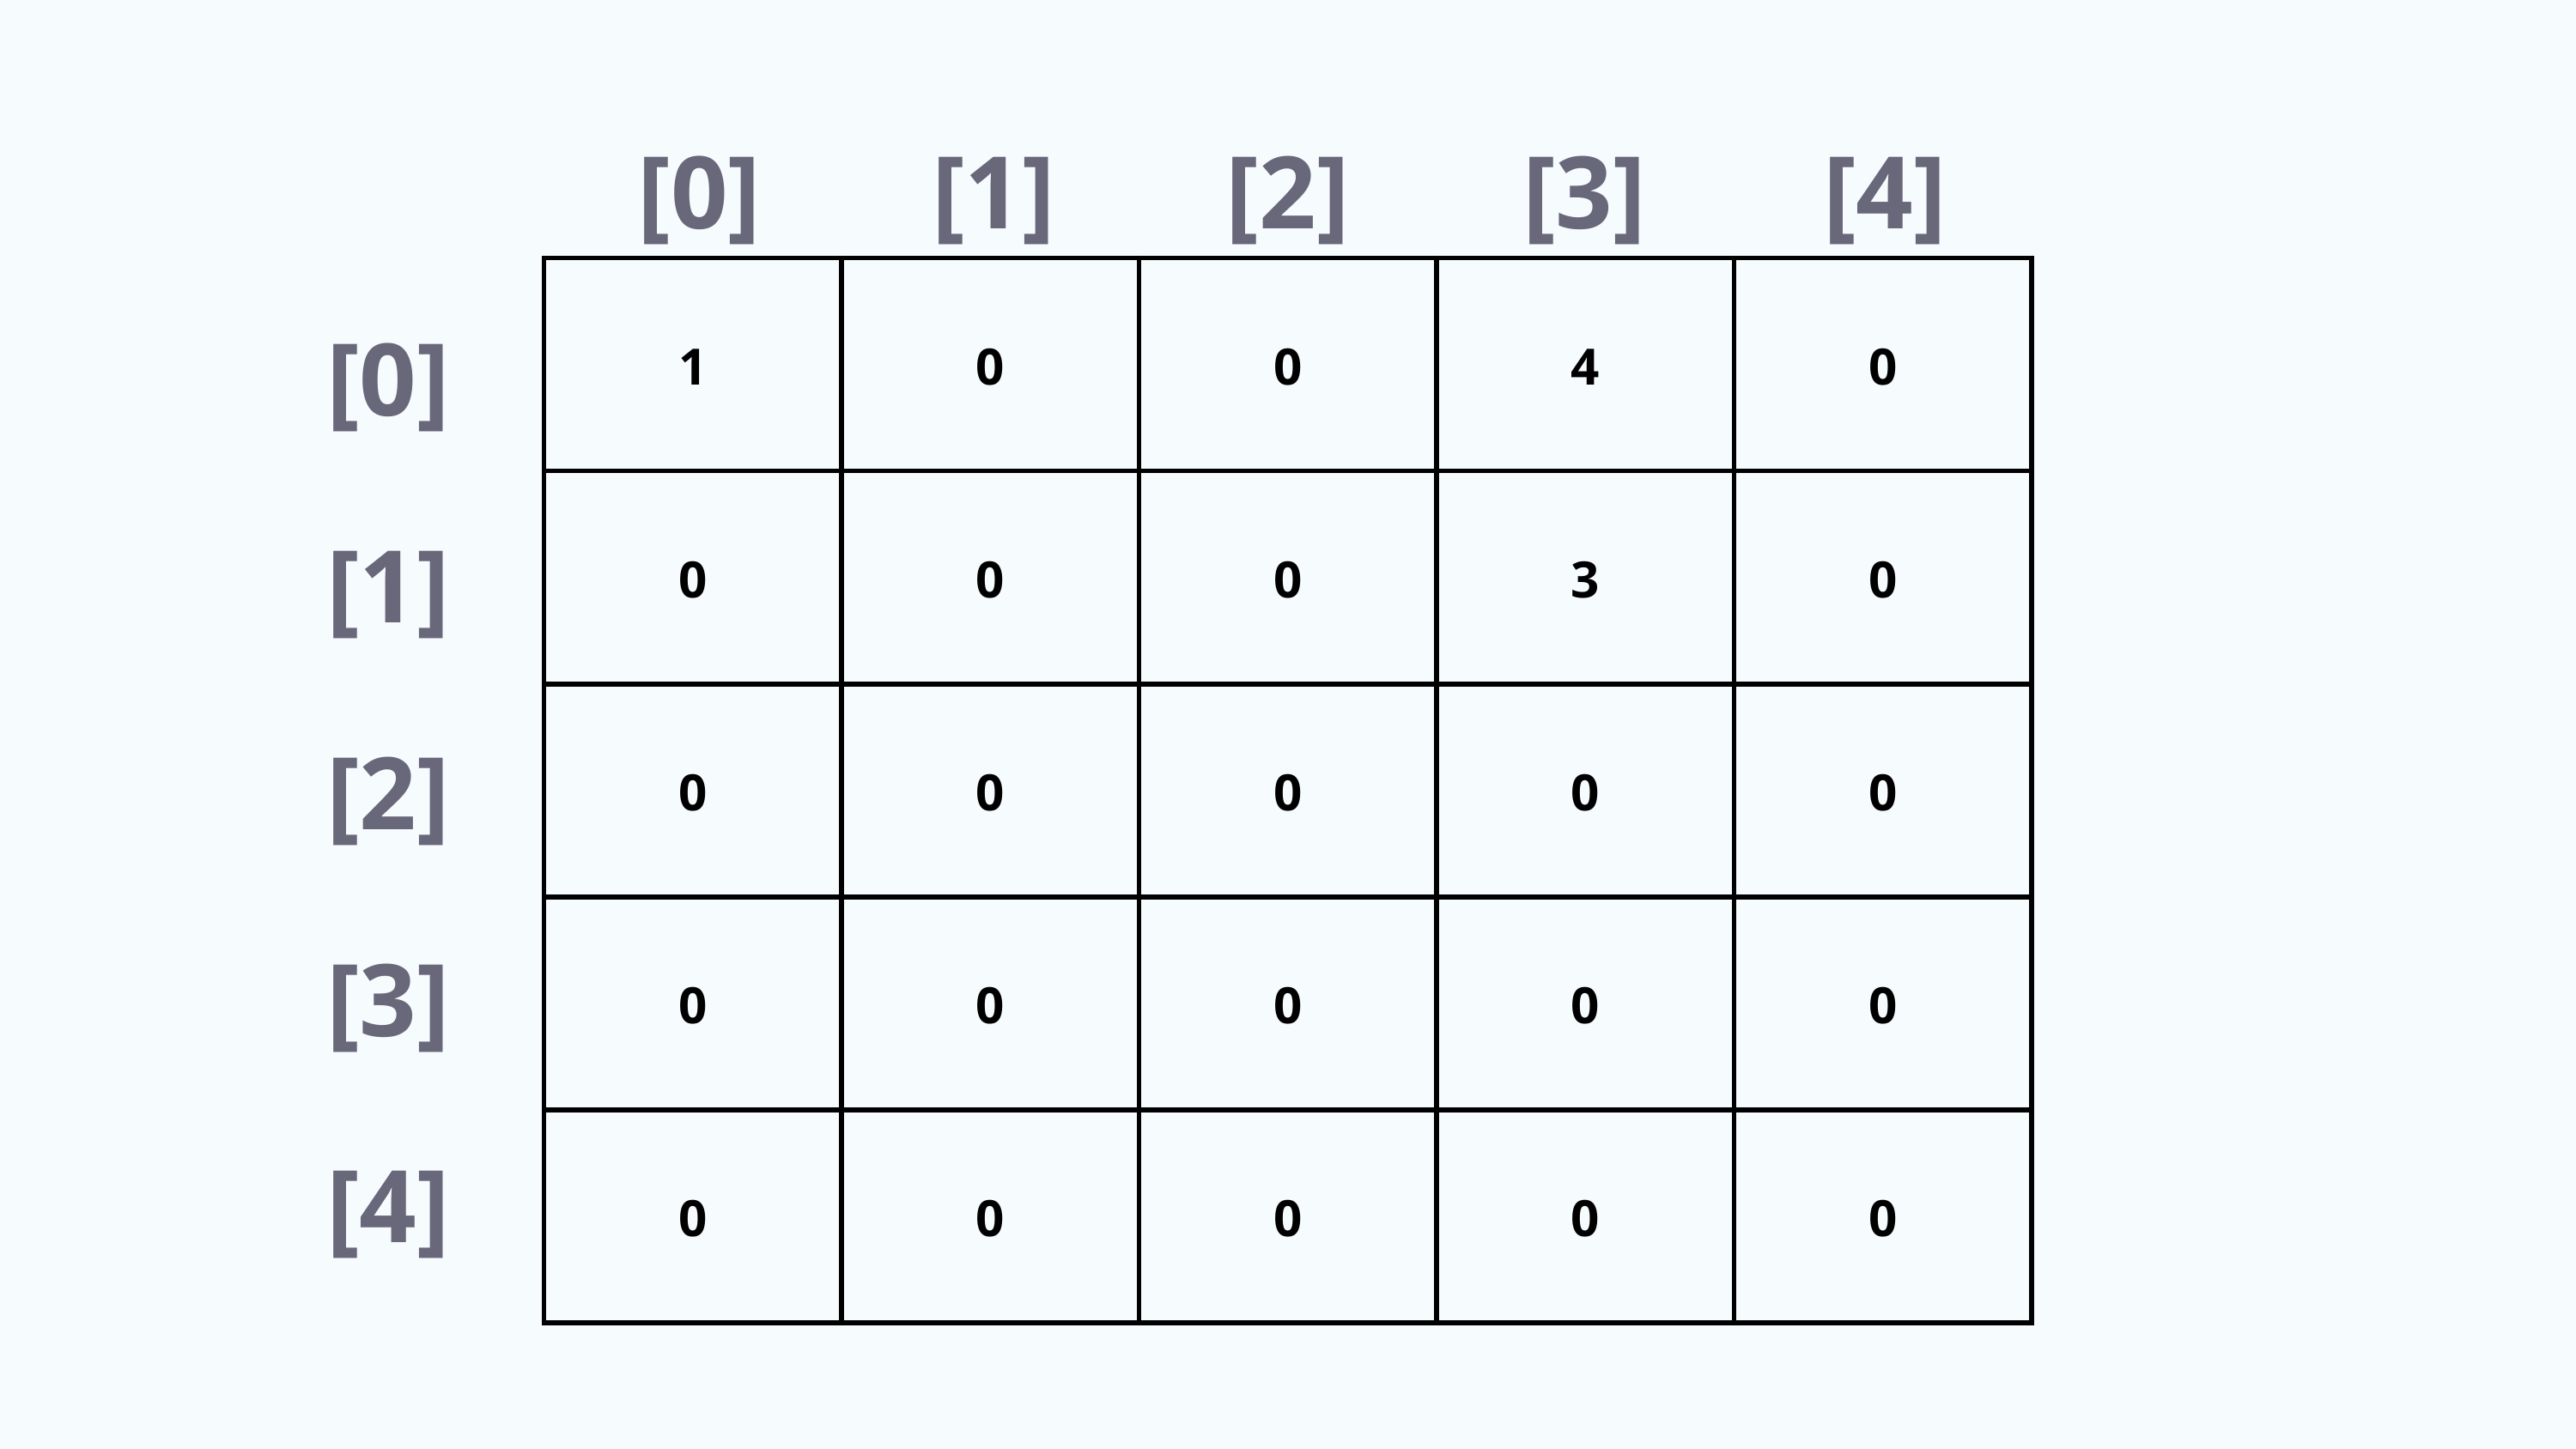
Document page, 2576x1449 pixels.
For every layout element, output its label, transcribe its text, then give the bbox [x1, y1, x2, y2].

table_cell 0 [844, 473, 1137, 682]
text_box [1] [232, 502, 544, 643]
table_cell 0 [546, 1113, 839, 1320]
table_cell 0 [844, 900, 1137, 1107]
table_cell 0 [844, 687, 1137, 894]
table_cell 3 [1439, 473, 1732, 682]
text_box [544, 119, 2041, 239]
table_cell 0 [1141, 900, 1434, 1107]
table_header 4 [1439, 260, 1732, 469]
text_box [3] [232, 916, 544, 1057]
table_cell 0 [1141, 1113, 1434, 1320]
table_header 0 [1141, 260, 1434, 469]
table_cell 0 [1736, 687, 2029, 894]
table_cell 0 [1439, 687, 1732, 894]
table_cell 0 [1736, 473, 2029, 682]
table_cell 0 [546, 900, 839, 1107]
table_cell 0 [1439, 900, 1732, 1107]
table_cell 0 [1736, 900, 2029, 1107]
text_box [2] [232, 709, 544, 850]
table_cell 0 [1439, 1113, 1732, 1320]
table_header 0 [844, 260, 1137, 469]
table_header 0 [1736, 260, 2029, 469]
table_header 1 [546, 260, 839, 469]
table_cell 0 [1736, 1113, 2029, 1320]
table_cell 0 [546, 473, 839, 682]
table_cell 0 [1141, 473, 1434, 682]
table_cell 0 [546, 687, 839, 894]
table_cell 0 [1141, 687, 1434, 894]
text_box [0] [232, 295, 544, 436]
table_cell 0 [844, 1113, 1137, 1320]
text_box [4] [232, 1122, 544, 1264]
